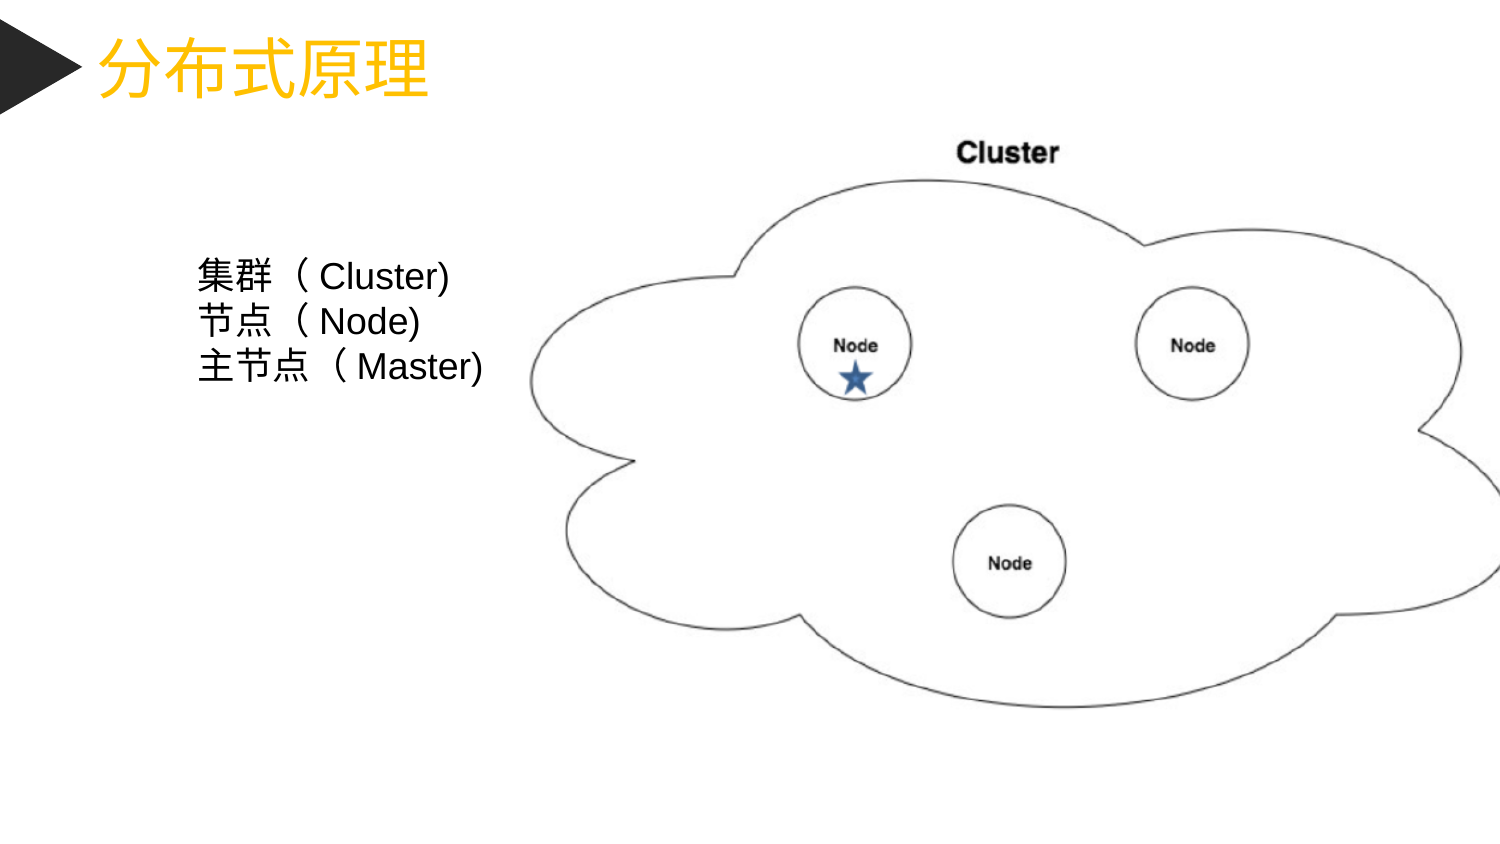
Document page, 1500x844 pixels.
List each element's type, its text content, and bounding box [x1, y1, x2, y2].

text_box 分布式原理 [82, 19, 715, 114]
text_box 集群（Cluster) 节点（Node) 主节点（Master) [182, 244, 490, 395]
picture [490, 132, 1500, 712]
text_box [0, 19, 82, 115]
